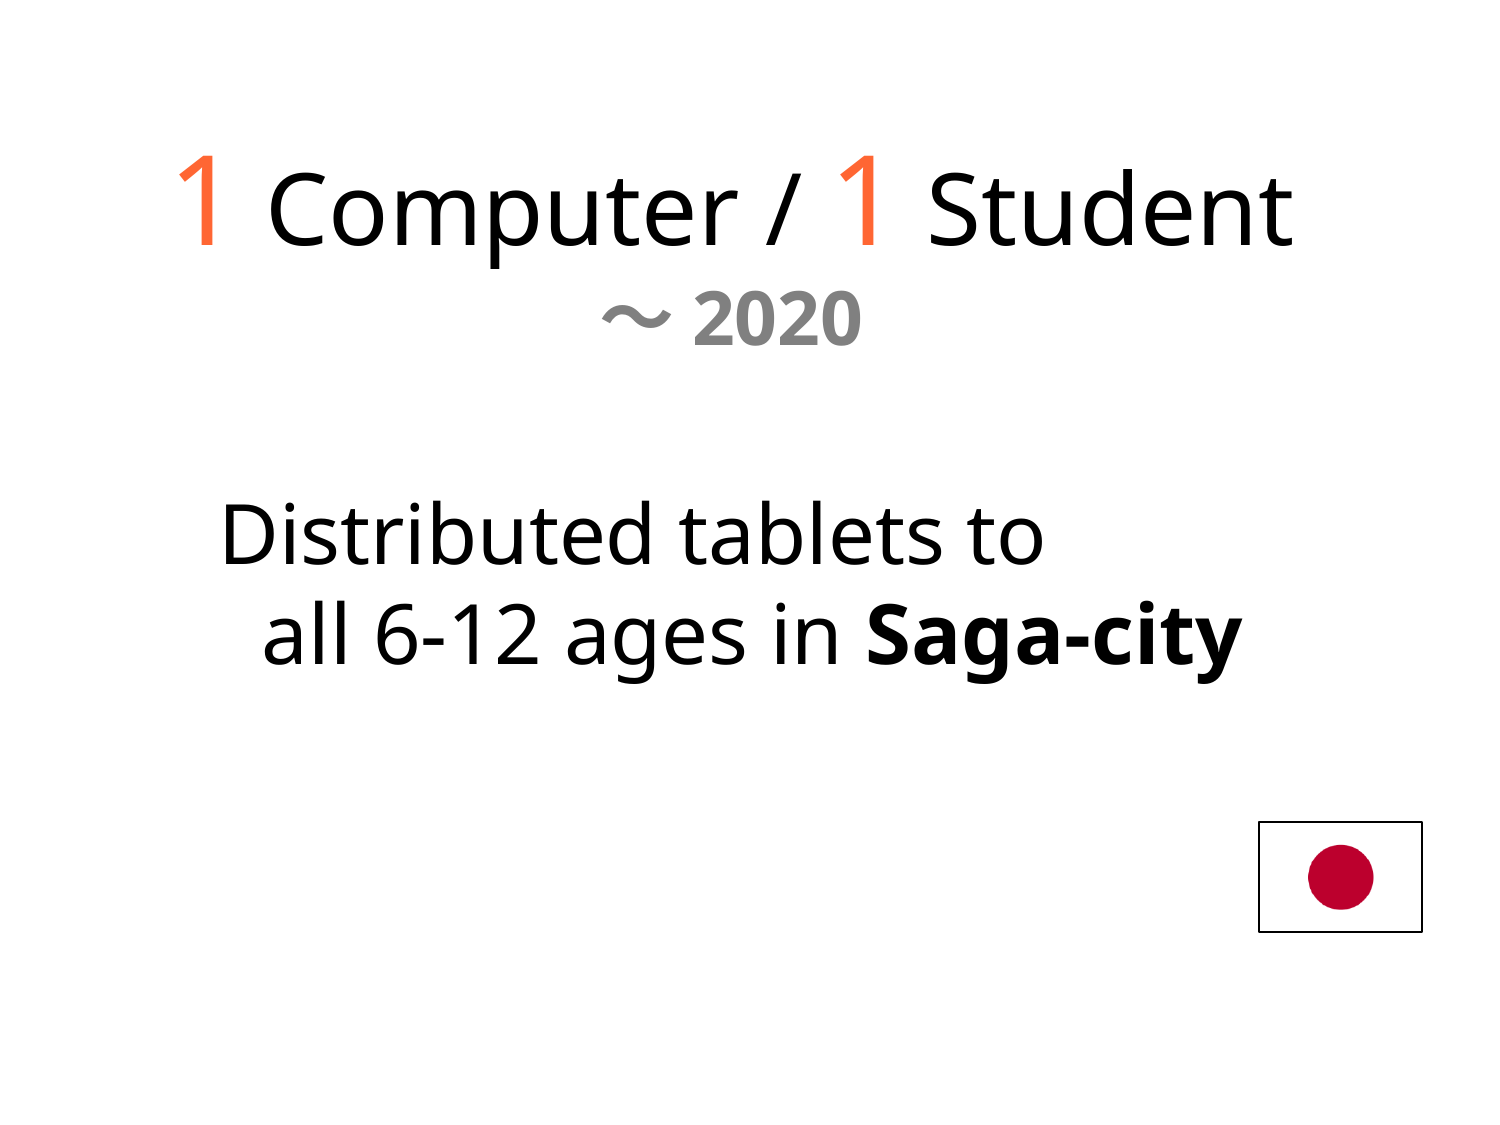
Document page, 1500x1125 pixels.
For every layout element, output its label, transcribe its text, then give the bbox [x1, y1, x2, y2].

text_box 1 Computer / 1 Student ～2020 [122, 113, 1341, 418]
text_box Distributed tablets to all 6-12 ages in Saga-city [203, 473, 1341, 689]
picture [1259, 823, 1422, 931]
